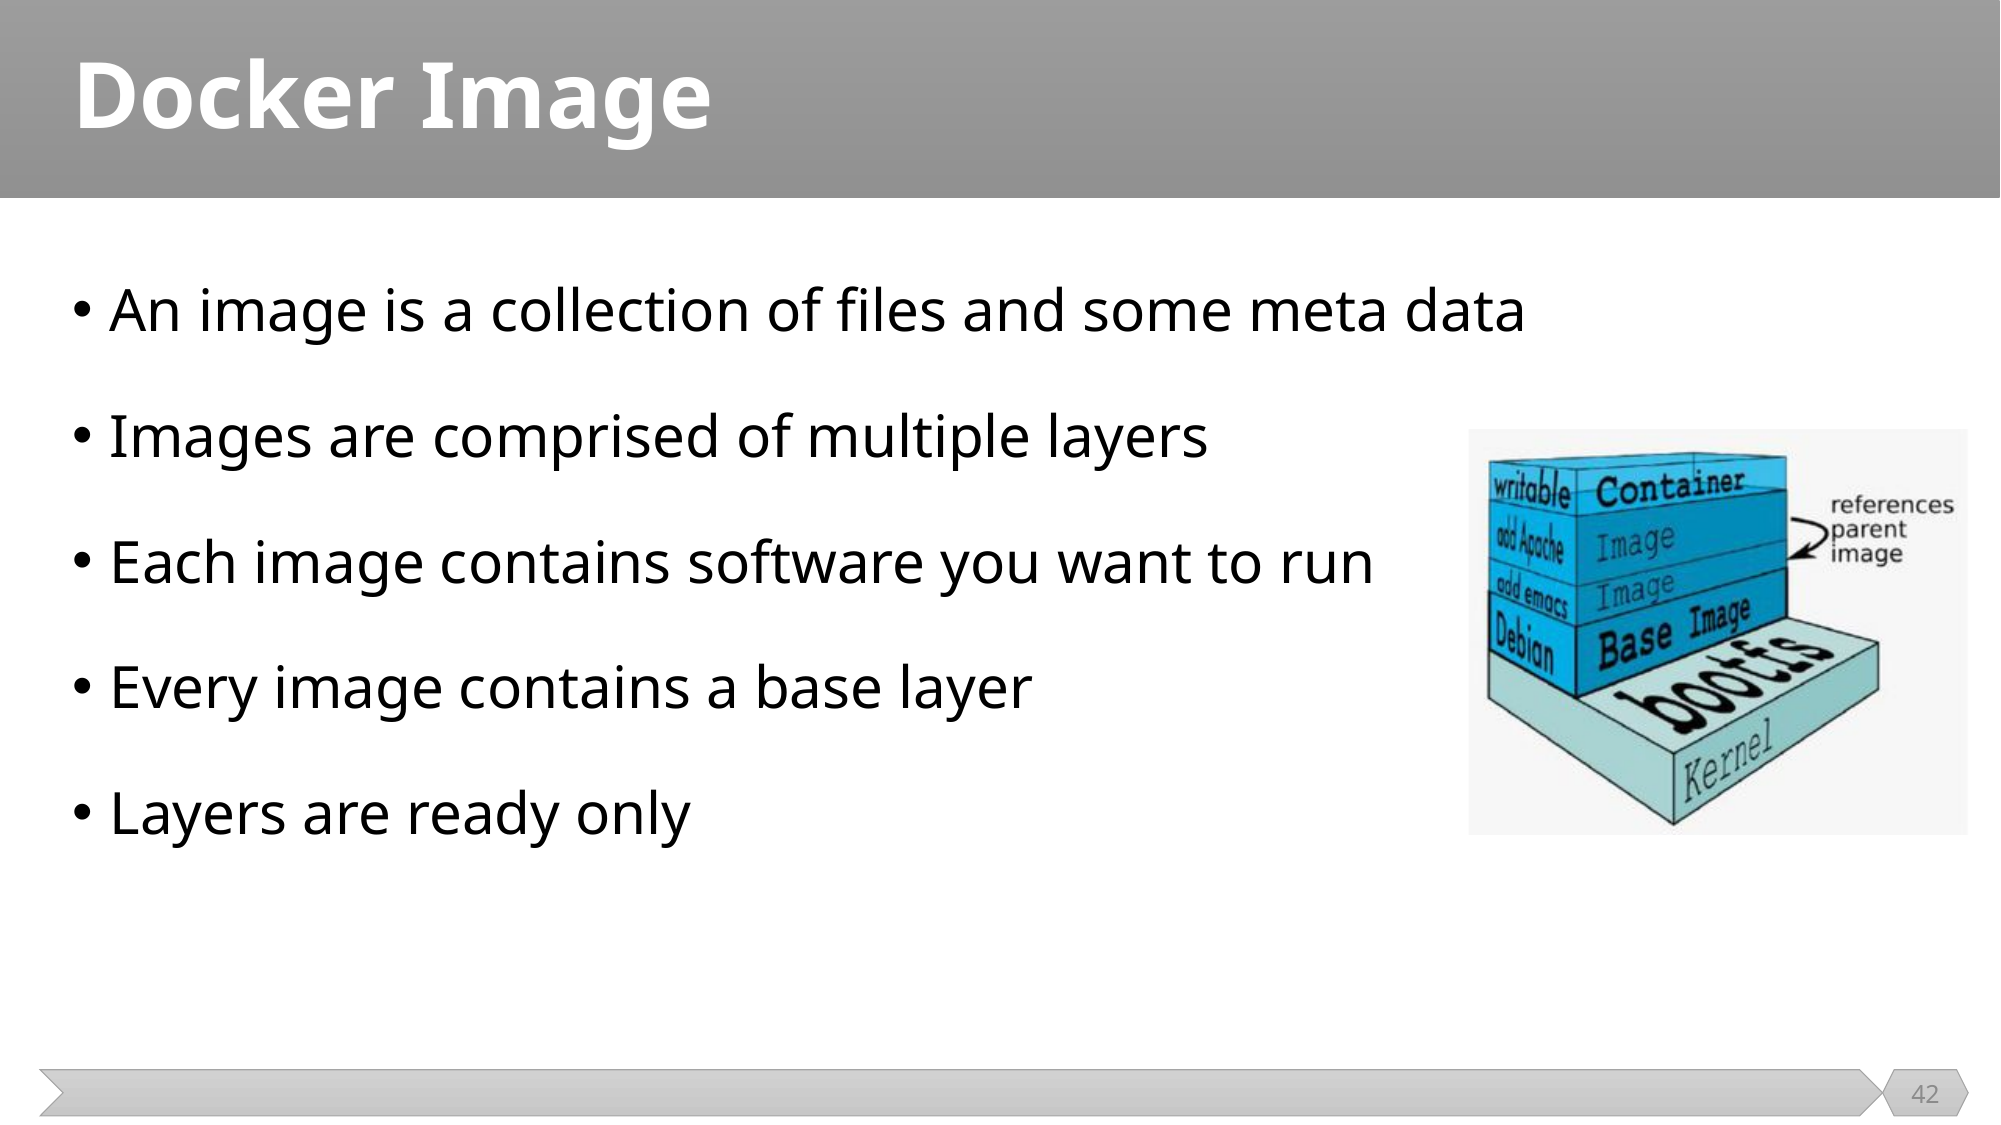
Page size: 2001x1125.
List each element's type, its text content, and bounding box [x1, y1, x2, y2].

picture [1468, 429, 1969, 835]
list An image is a collection of files and some meta data Images are comprised of multiple layers Each image contains software you want to run Every image contains a base layer Layers are ready only [56, 230, 1969, 1010]
slide_number 42 [1882, 1065, 1969, 1125]
title Docker Image [56, 0, 1969, 199]
